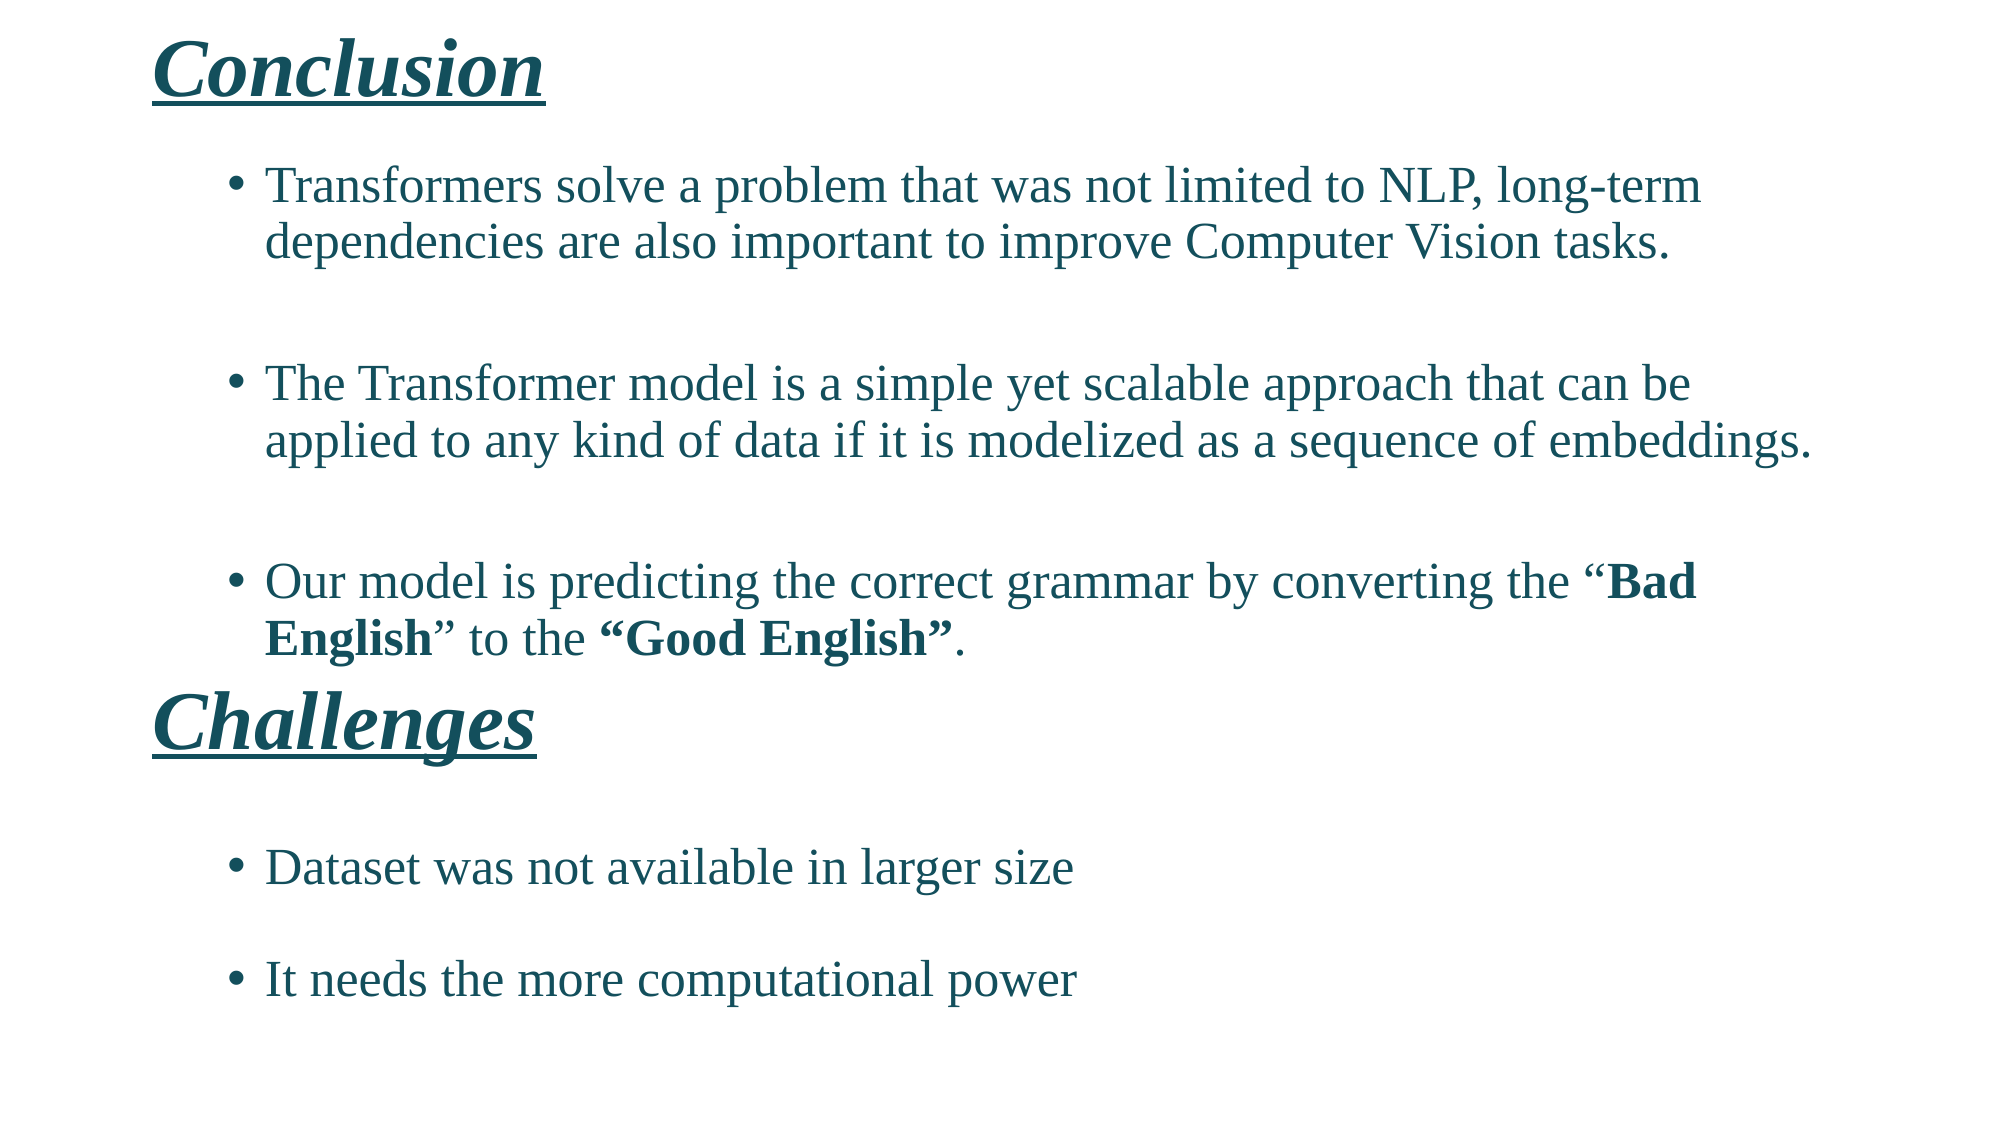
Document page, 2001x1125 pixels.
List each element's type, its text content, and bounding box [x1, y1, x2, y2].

list Transformers solve a problem that was not limited to NLP, long-term dependencies are also important to improve Computer Vision tasks. The Transformer model is a simple yet scalable approach that can be applied to any kind of data if it is modelized as a sequence of embeddings. Our model is predicting the correct grammar by converting the “Bad English” to the “Good English”. [137, 150, 1863, 473]
text_box Dataset was not available in larger size It needs the more computational power [137, 832, 1863, 1101]
text_box Challenges [137, 652, 1863, 780]
title Conclusion [137, 0, 1863, 128]
